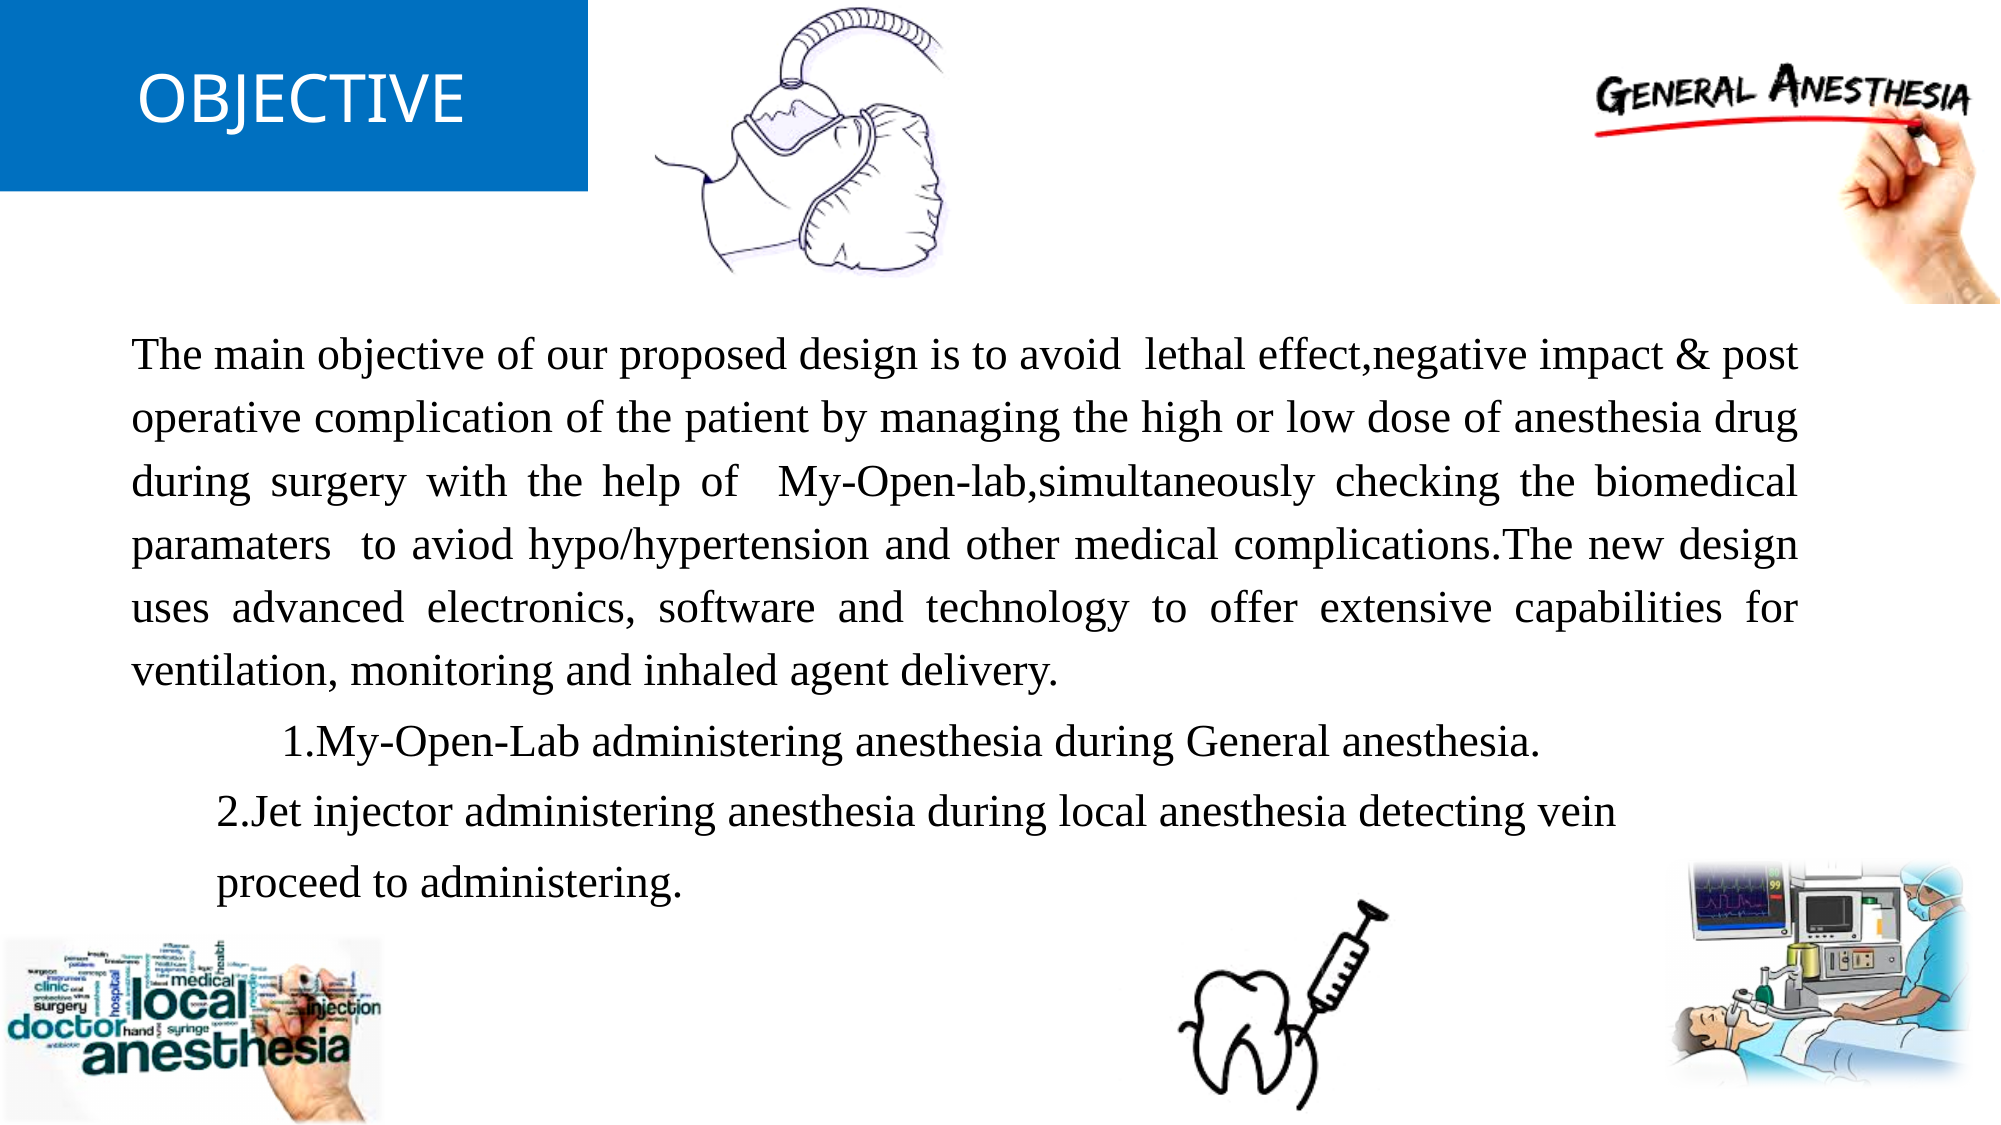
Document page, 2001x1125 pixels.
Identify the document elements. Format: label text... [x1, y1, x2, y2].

picture [1107, 884, 1400, 1125]
list The main objective of our proposed design is to avoid lethal effect,negative impact & post operative complication of the patient by managing the high or low dose of anesthesia drug during surgery with the help of My-Open-lab,simultaneously checking the biomedical paramaters to aviod hypo/hypertension and other medical complications.The new design uses advanced electronics, software and technology to offer extensive capabilities for ventilation, monitoring and inhaled agent delivery. 1.My-Open-Lab administering anesthesia during General anesthesia. 2.Jet injector administering anesthesia during local anesthesia detecting vein proceed to administering. [41, 237, 1815, 906]
picture [1663, 855, 1975, 1090]
text_box OBJECTIVE [0, 0, 589, 192]
picture [0, 933, 385, 1125]
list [654, 3, 978, 289]
picture [1569, 17, 2000, 304]
